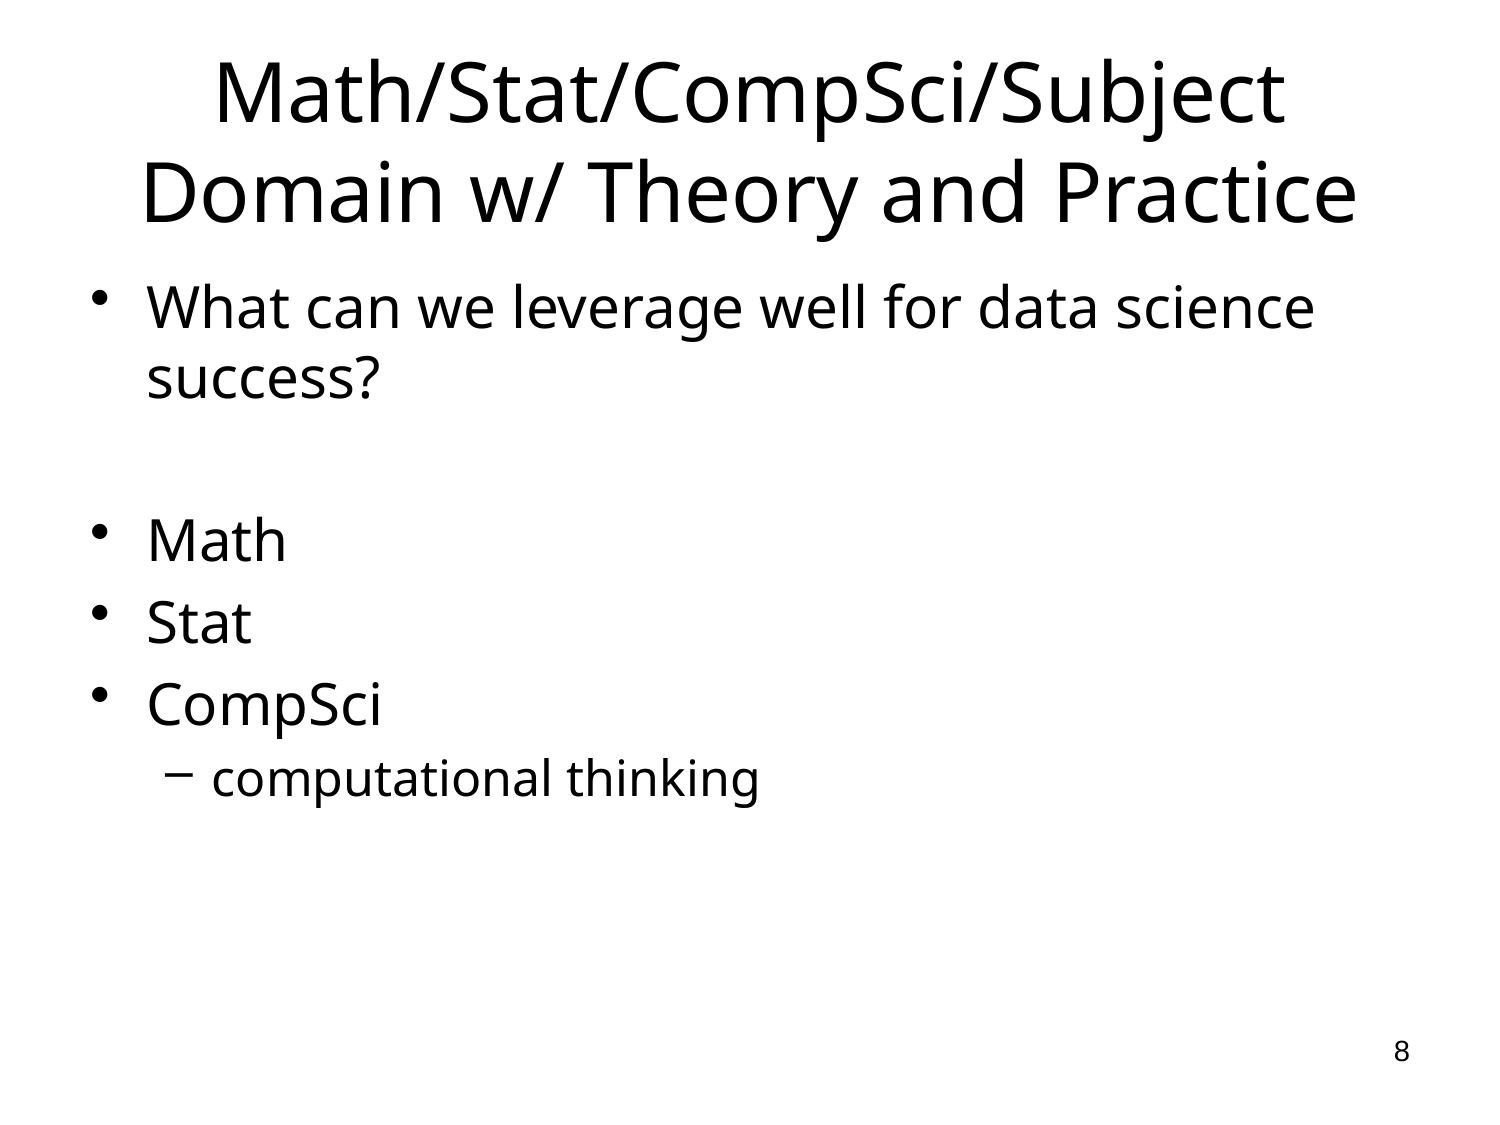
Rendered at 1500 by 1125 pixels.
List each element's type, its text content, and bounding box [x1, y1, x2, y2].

title Math/Stat/CompSci/Subject Domain w/ Theory and Practice [75, 45, 1425, 233]
list What can we leverage well for data science success? Math Stat CompSci computational thinking [75, 262, 1425, 1005]
slide_number 8 [1074, 1024, 1425, 1103]
